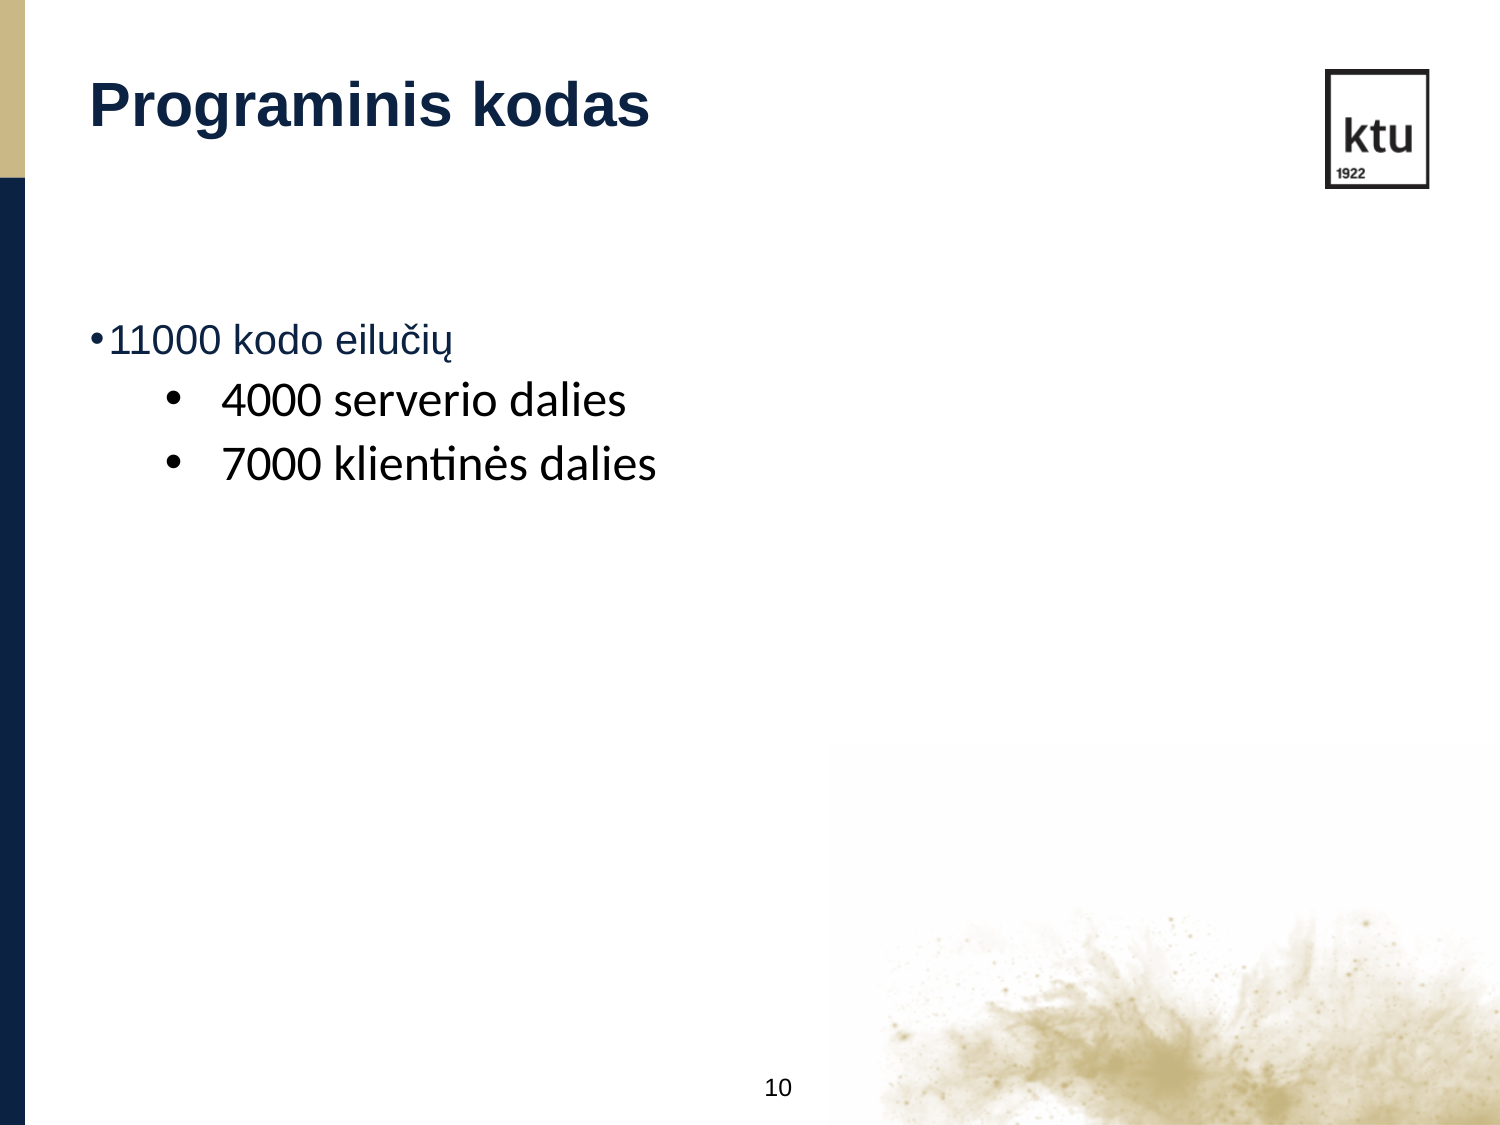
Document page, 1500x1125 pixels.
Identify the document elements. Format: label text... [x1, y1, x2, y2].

list Programinis kodas [75, 69, 803, 171]
list 11000 kodo eilučių 4000 serverio dalies 7000 klientinės dalies [75, 305, 1426, 913]
picture [829, 745, 1500, 1125]
